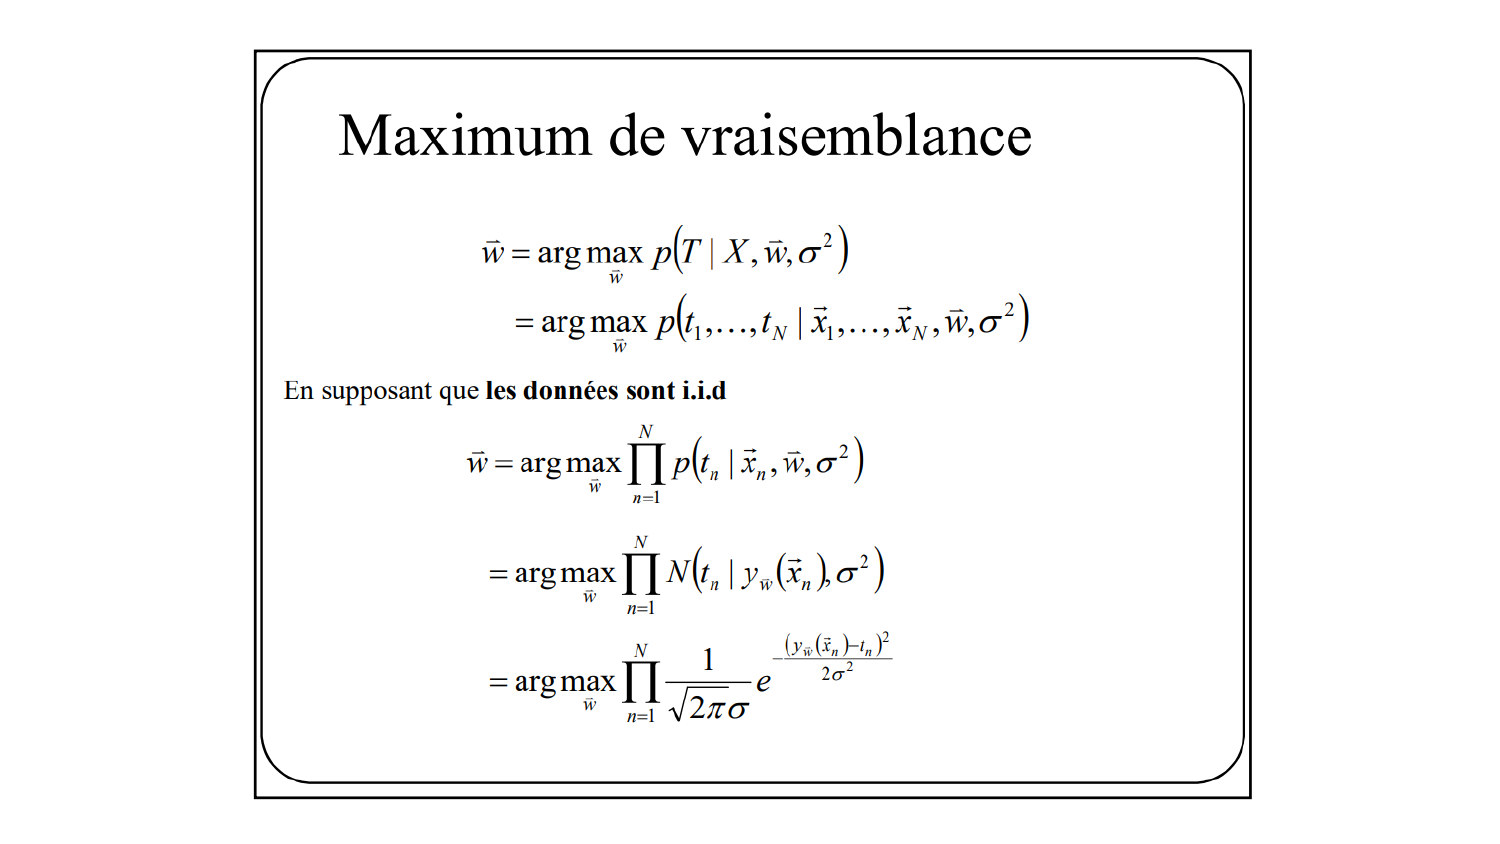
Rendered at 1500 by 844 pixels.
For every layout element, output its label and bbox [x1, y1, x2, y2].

picture [219, 24, 1280, 819]
